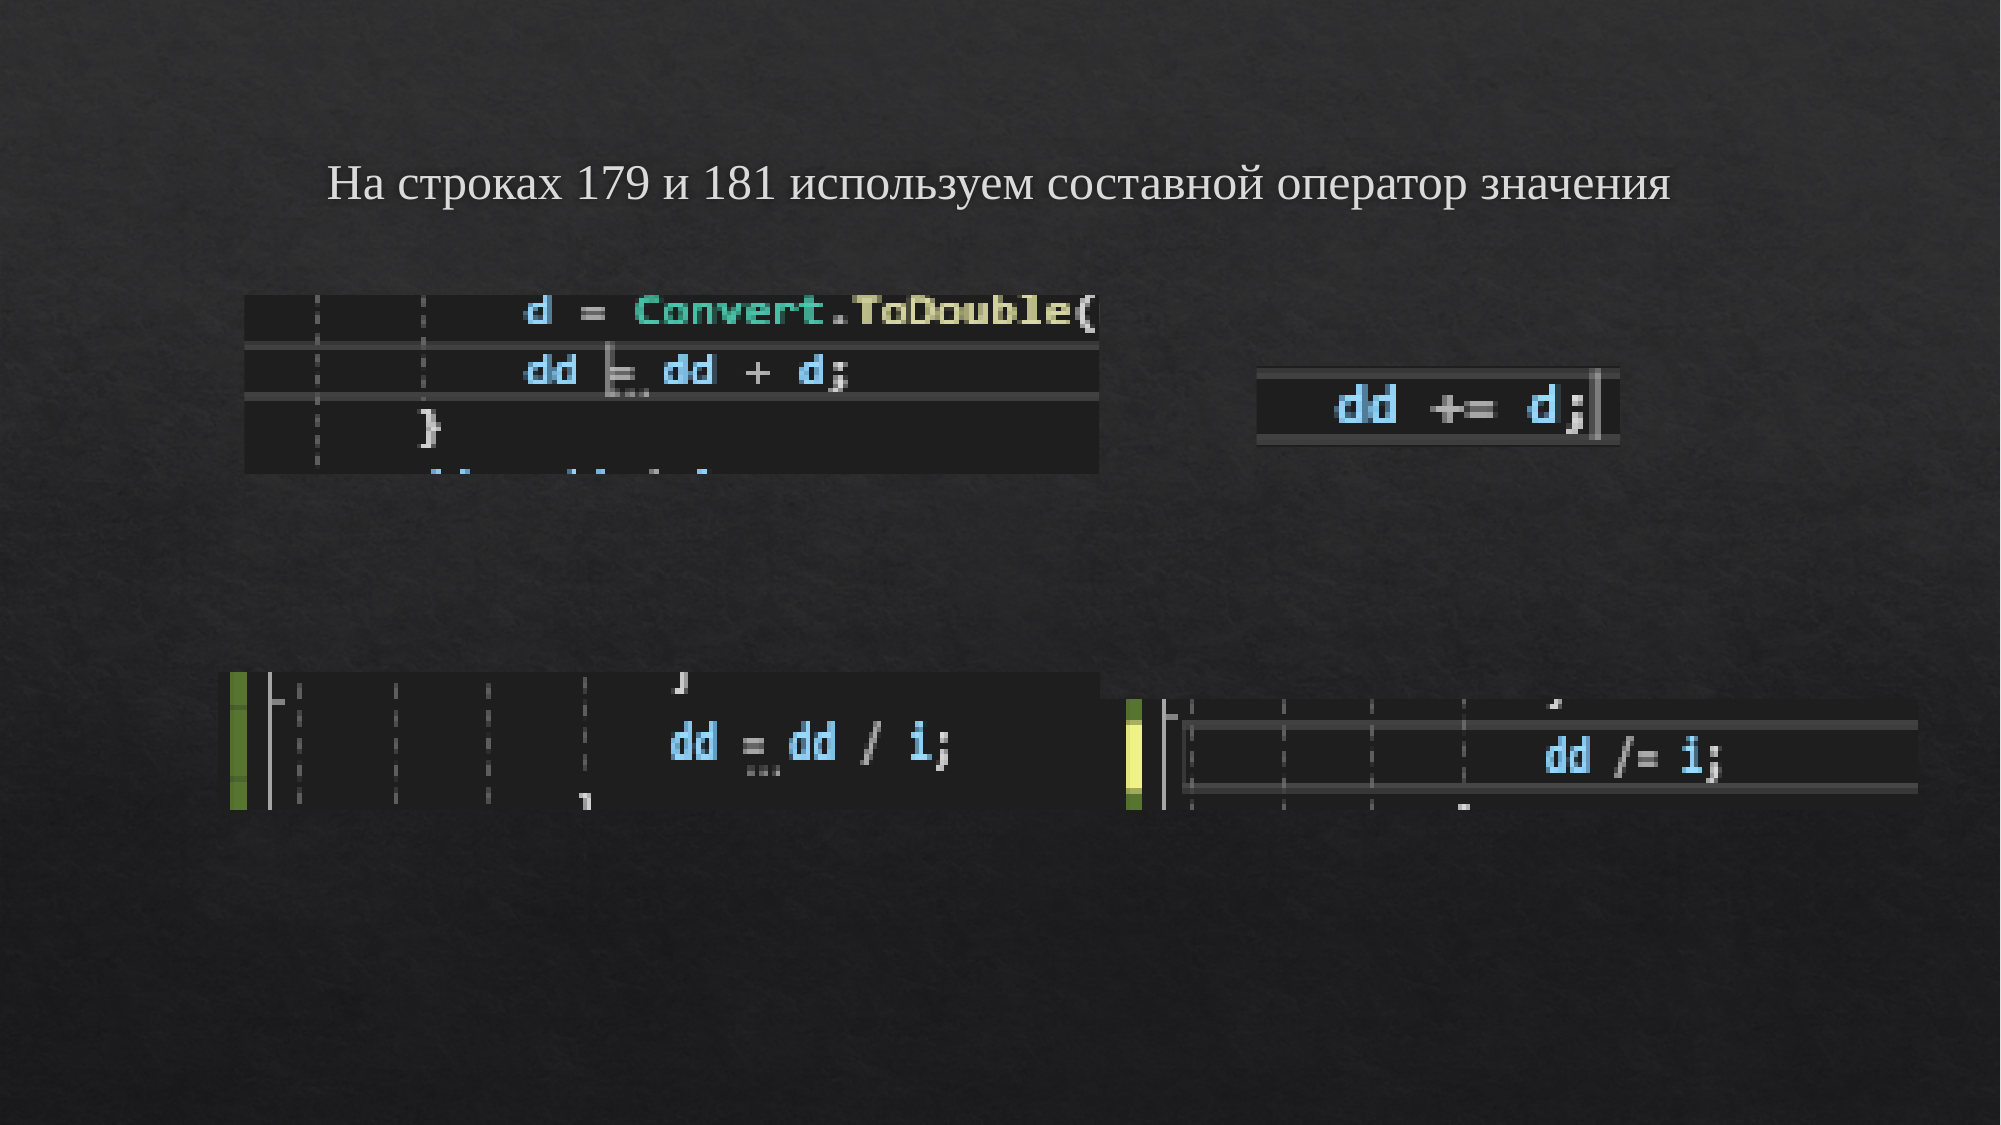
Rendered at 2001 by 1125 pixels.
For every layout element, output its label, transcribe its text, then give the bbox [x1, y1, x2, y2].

picture [244, 295, 1100, 474]
picture [218, 672, 1918, 811]
title На строках 179 и 181 используем составной оператор значения [149, 99, 1849, 260]
picture [1256, 366, 1621, 448]
